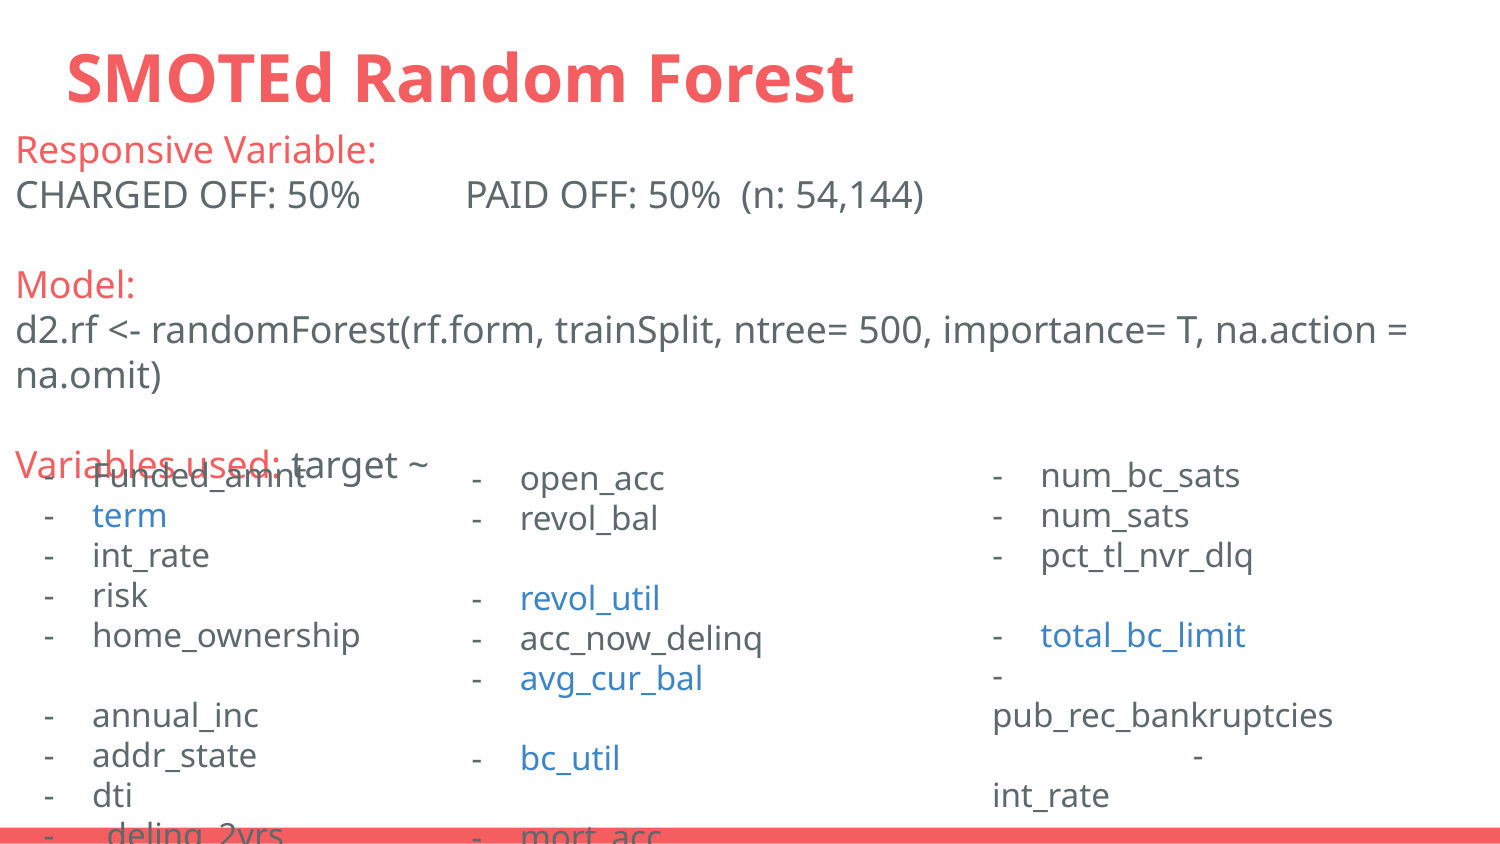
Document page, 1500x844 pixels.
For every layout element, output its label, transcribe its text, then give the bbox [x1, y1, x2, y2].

text_box - open_acc - revol_bal - revol_util - acc_now_delinq - avg_cur_bal - bc_util - mort_acc - mths_since_recent_bc - num_actv_bc_tl [456, 442, 856, 821]
list Responsive Variable: CHARGED OFF: 50% PAID OFF: 50% (n: 54,144) Model: d2.rf <- randomForest(rf.form, trainSplit, ntree= 500, importance= T, na.action = na.omit) Variables used: target ~ [0, 110, 1478, 489]
text_box - num_bc_sats - num_sats - pct_tl_nvr_dlq - total_bc_limit - pub_rec_bankruptcies - int_rate [977, 439, 1376, 818]
text_box - Funded_amnt - term - int_rate - risk - home_ownership - annual_inc - addr_state - dti - delinq_2yrs [28, 439, 428, 818]
title SMOTEd Random Forest [51, 20, 1449, 110]
